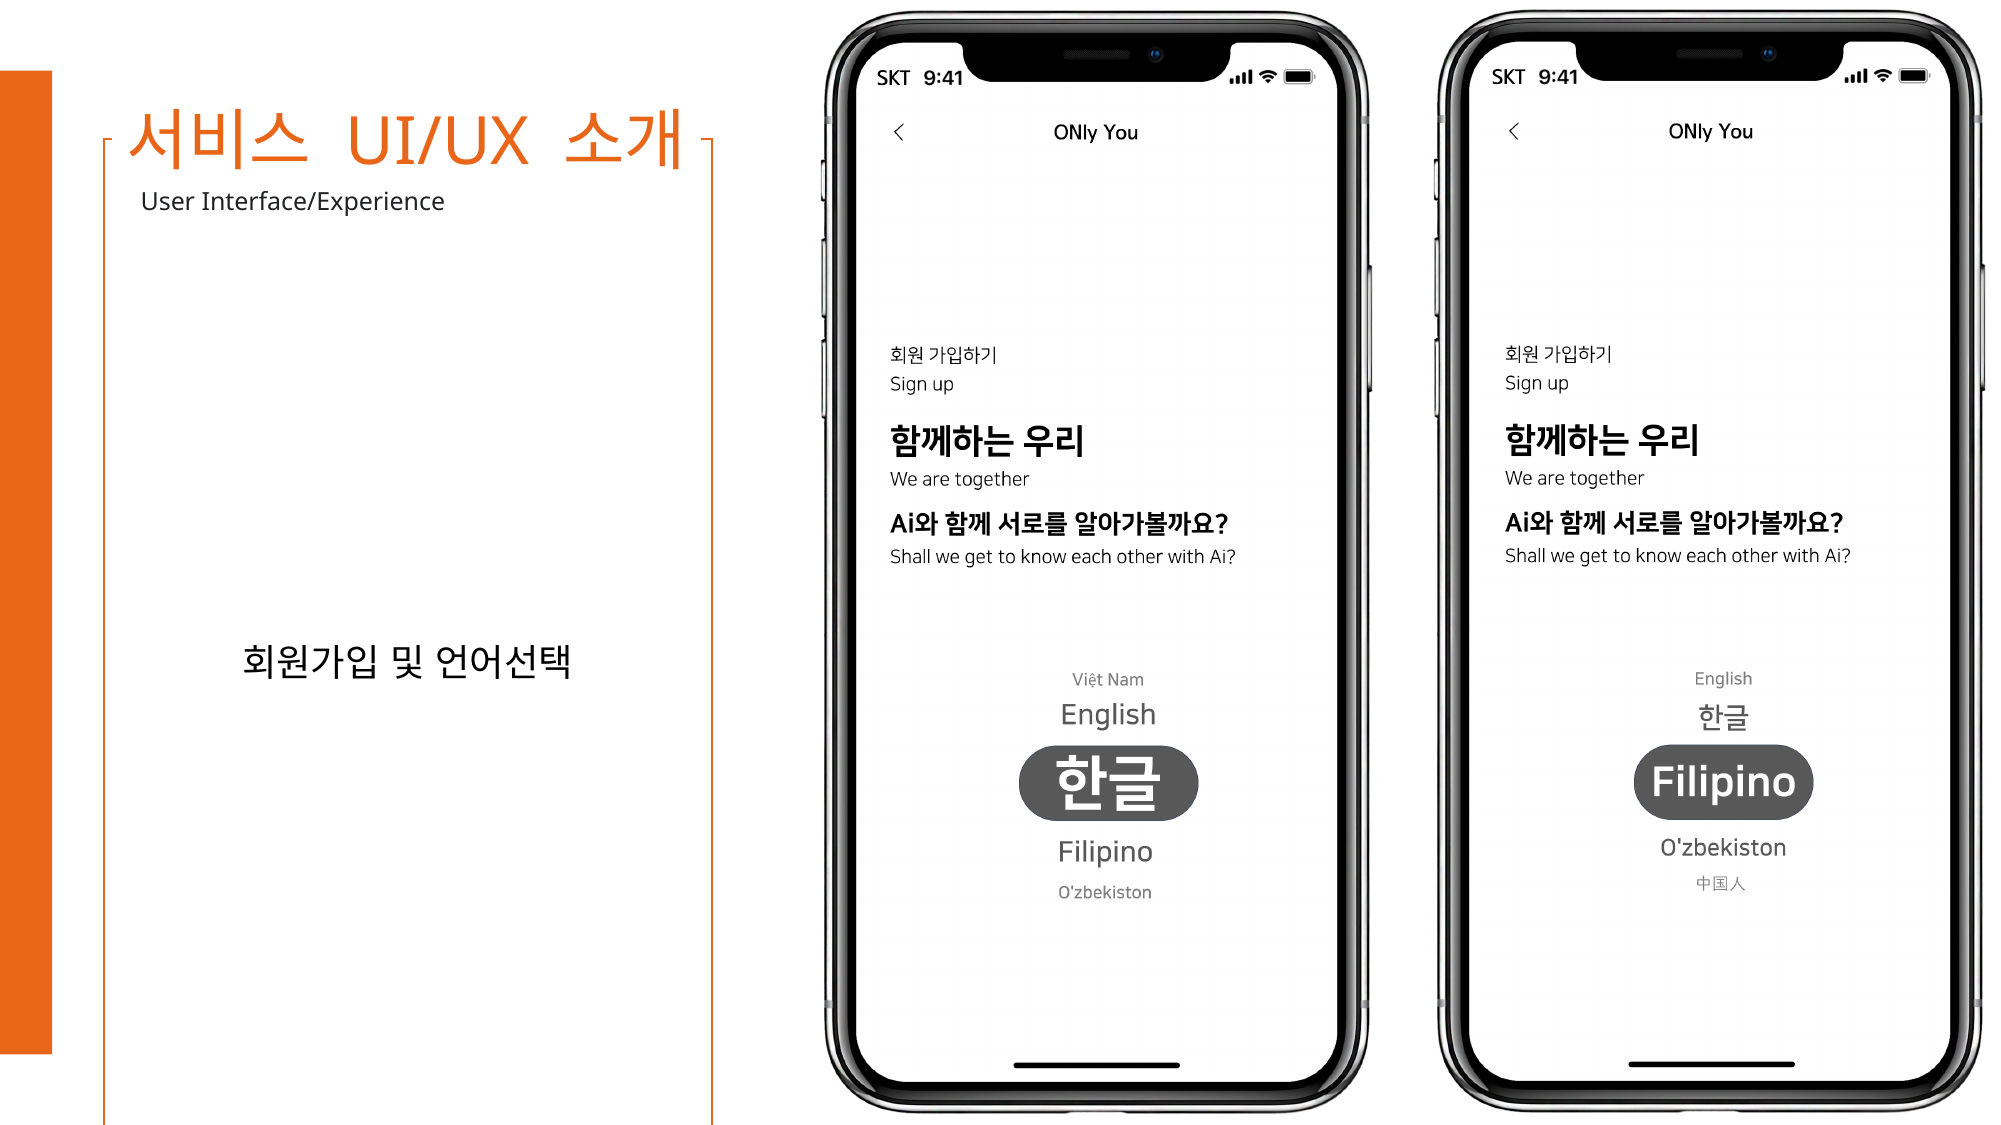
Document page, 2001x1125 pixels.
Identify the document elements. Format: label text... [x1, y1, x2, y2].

picture [1423, 0, 1996, 1124]
text_box User Interface/Experience [125, 178, 687, 223]
text_box [103, 138, 713, 1125]
picture [810, 0, 1383, 1125]
text_box 회원가입 및 언어선택 [227, 631, 589, 692]
text_box [0, 70, 53, 1055]
text_box 서비스 UI/UX 소개 [111, 91, 701, 186]
